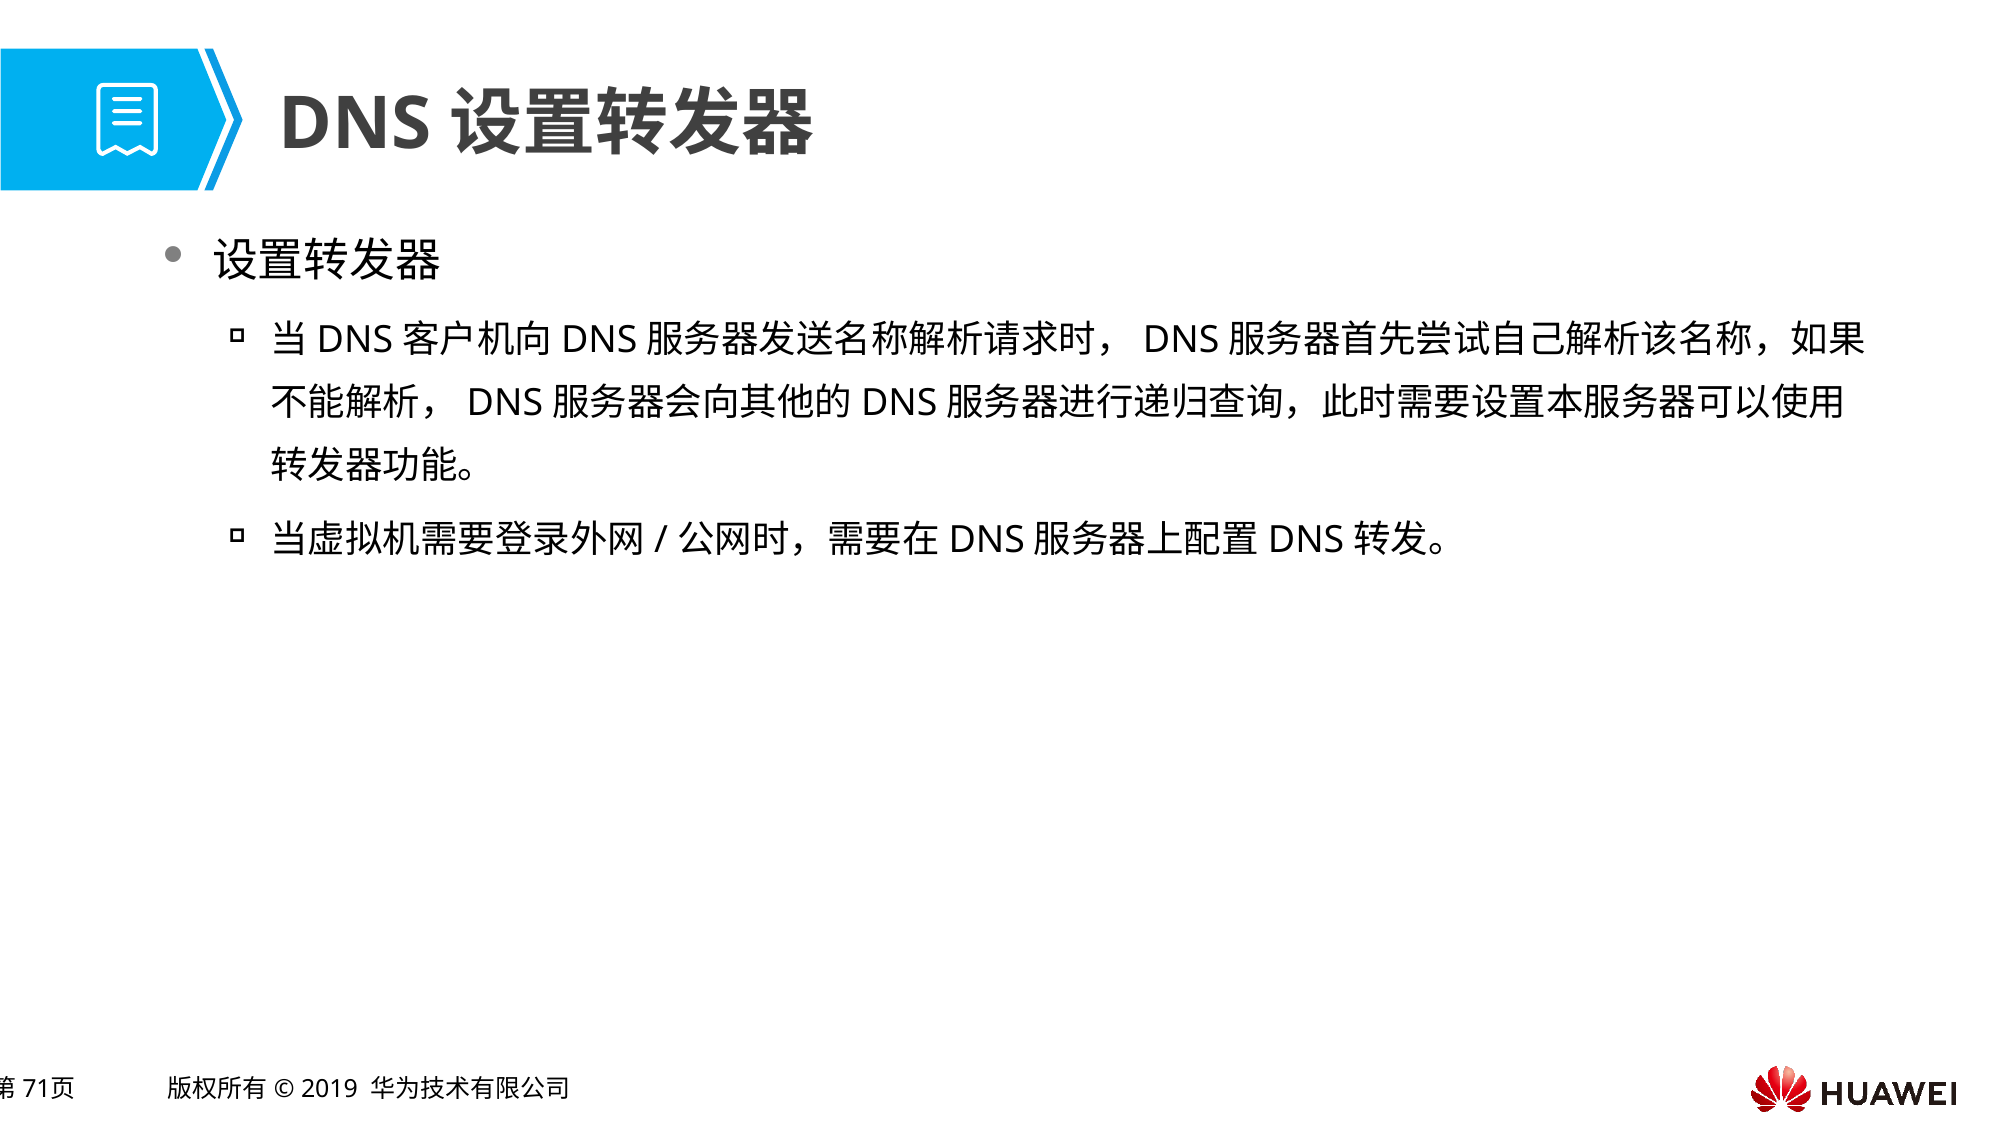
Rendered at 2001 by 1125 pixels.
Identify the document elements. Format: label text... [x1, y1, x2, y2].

list 设置转发器 当DNS客户机向DNS服务器发送名称解析请求时，DNS服务器首先尝试自己解析该名称，如果不能解析，DNS服务器会向其他的DNS服务器进行递归查询，此时需要设置本服务器可以使用转发器功能。 当虚拟机需要登录外网/公网时，需要在DNS服务器上配置DNS转发。 [149, 202, 1883, 971]
picture [1751, 1066, 1956, 1112]
title DNS设置转发器 [261, 67, 1875, 173]
